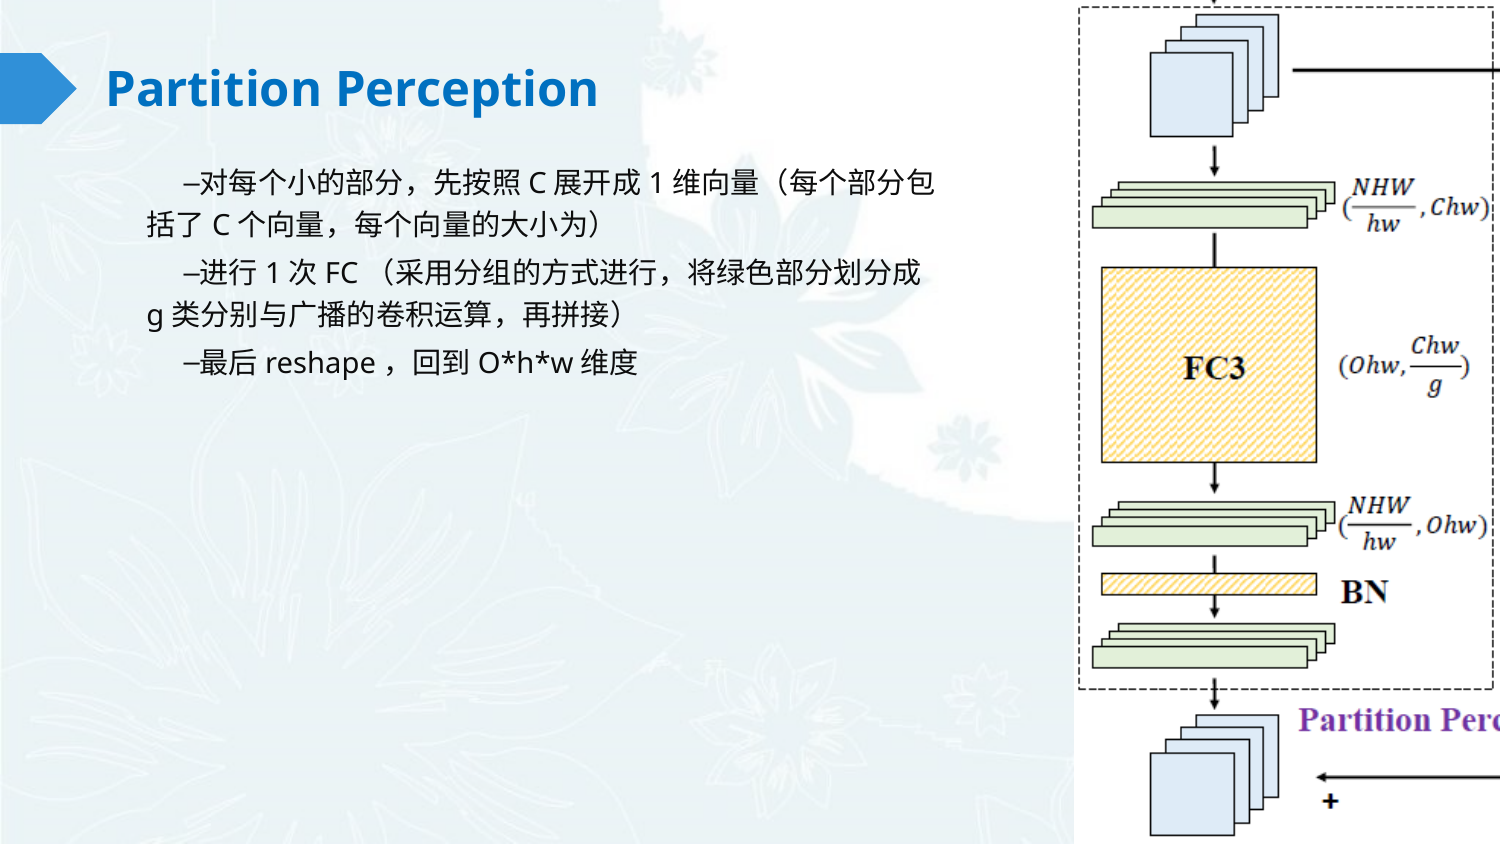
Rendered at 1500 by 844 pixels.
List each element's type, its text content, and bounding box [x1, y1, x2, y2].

title Partition Perception [90, 49, 1068, 124]
picture [1074, 0, 1500, 844]
